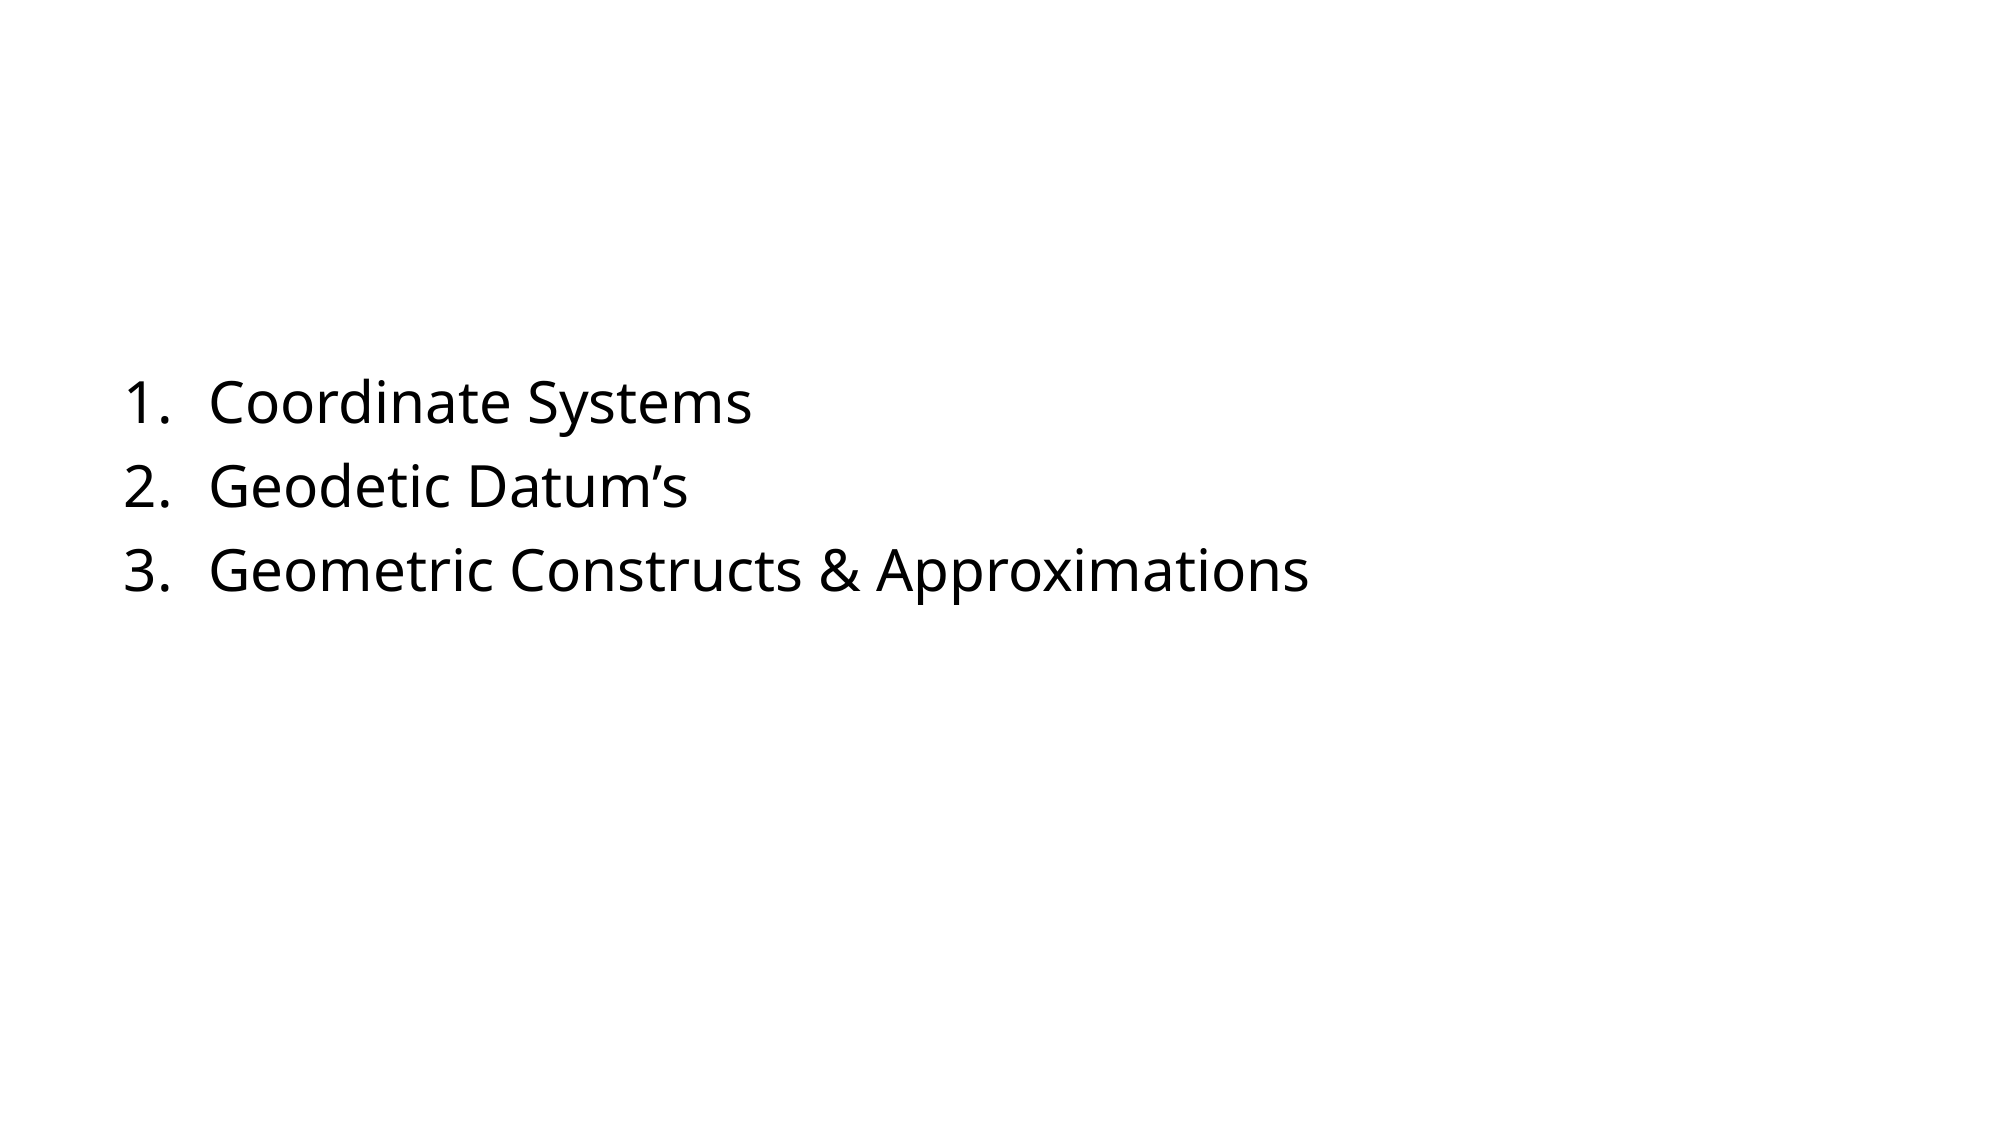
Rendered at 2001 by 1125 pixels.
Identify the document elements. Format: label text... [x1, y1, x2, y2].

list Coordinate Systems Geodetic Datum’s Geometric Constructs & Approximations [109, 365, 1834, 632]
